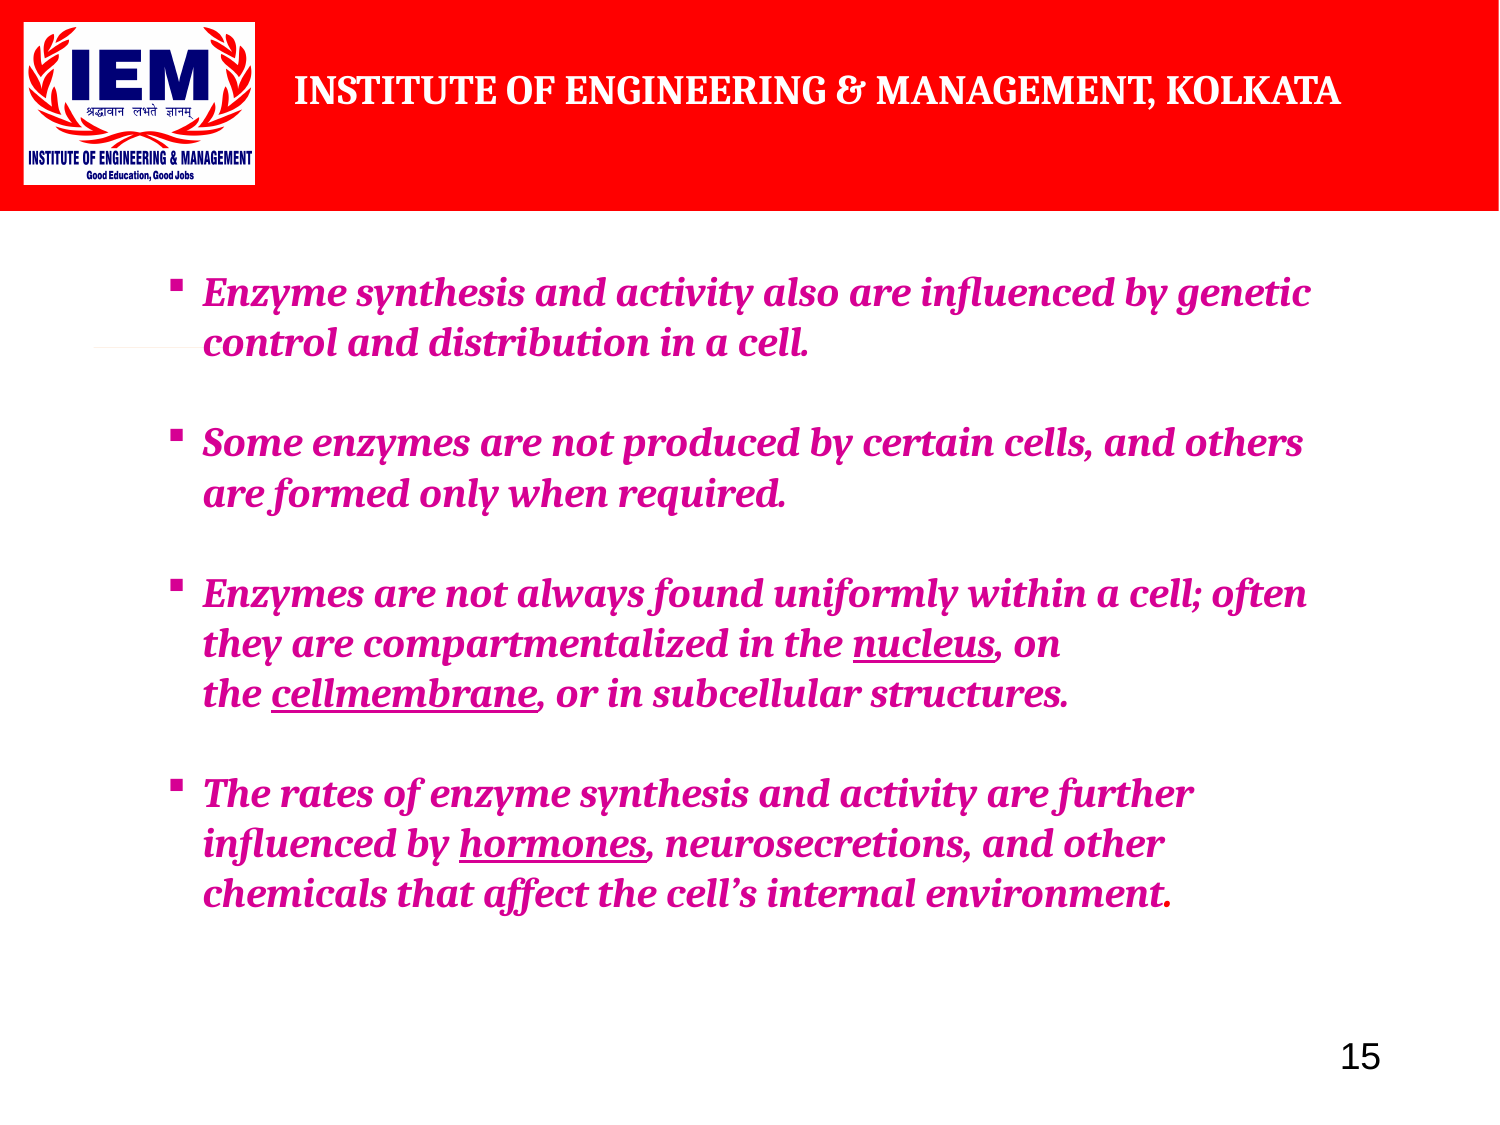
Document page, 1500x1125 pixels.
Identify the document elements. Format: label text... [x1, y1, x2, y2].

picture [23, 22, 255, 185]
text_box Enzyme synthesis and activity also are influenced by genetic control and distribution in a cell. Some enzymes are not produced by certain cells, and others are formed only when required. Enzymes are not always found uniformly within a cell; often they are compartmentalized in the nucleus, on the cellmembrane, or in subcellular structures. The rates of enzyme synthesis and activity are further influenced by hormones, neurosecretions, and other chemicals that affect the cell’s internal environment. [152, 257, 1369, 923]
